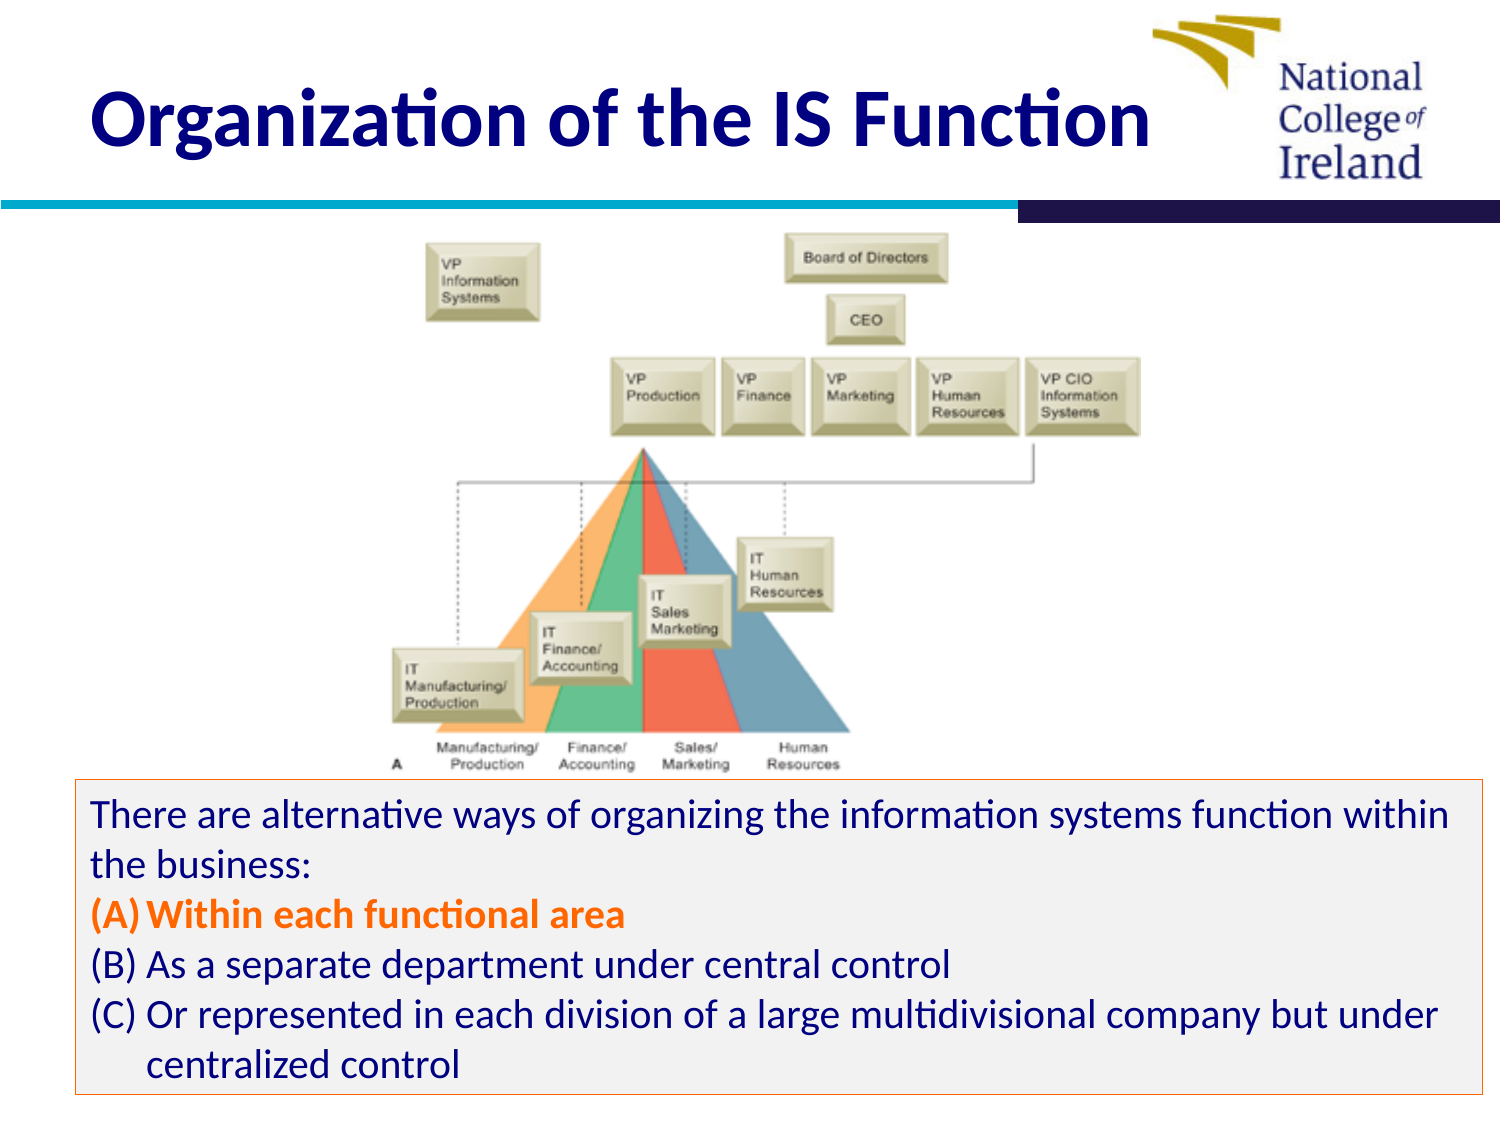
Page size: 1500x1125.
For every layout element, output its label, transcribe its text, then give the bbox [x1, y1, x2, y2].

title Organization of the IS Function [75, 19, 1425, 207]
text_box There are alternative ways of organizing the information systems function within the business: Within each functional area As a separate department under central control Or represented in each division of a large multidivisional company but under centralized control [75, 779, 1483, 1095]
picture [383, 232, 1141, 776]
